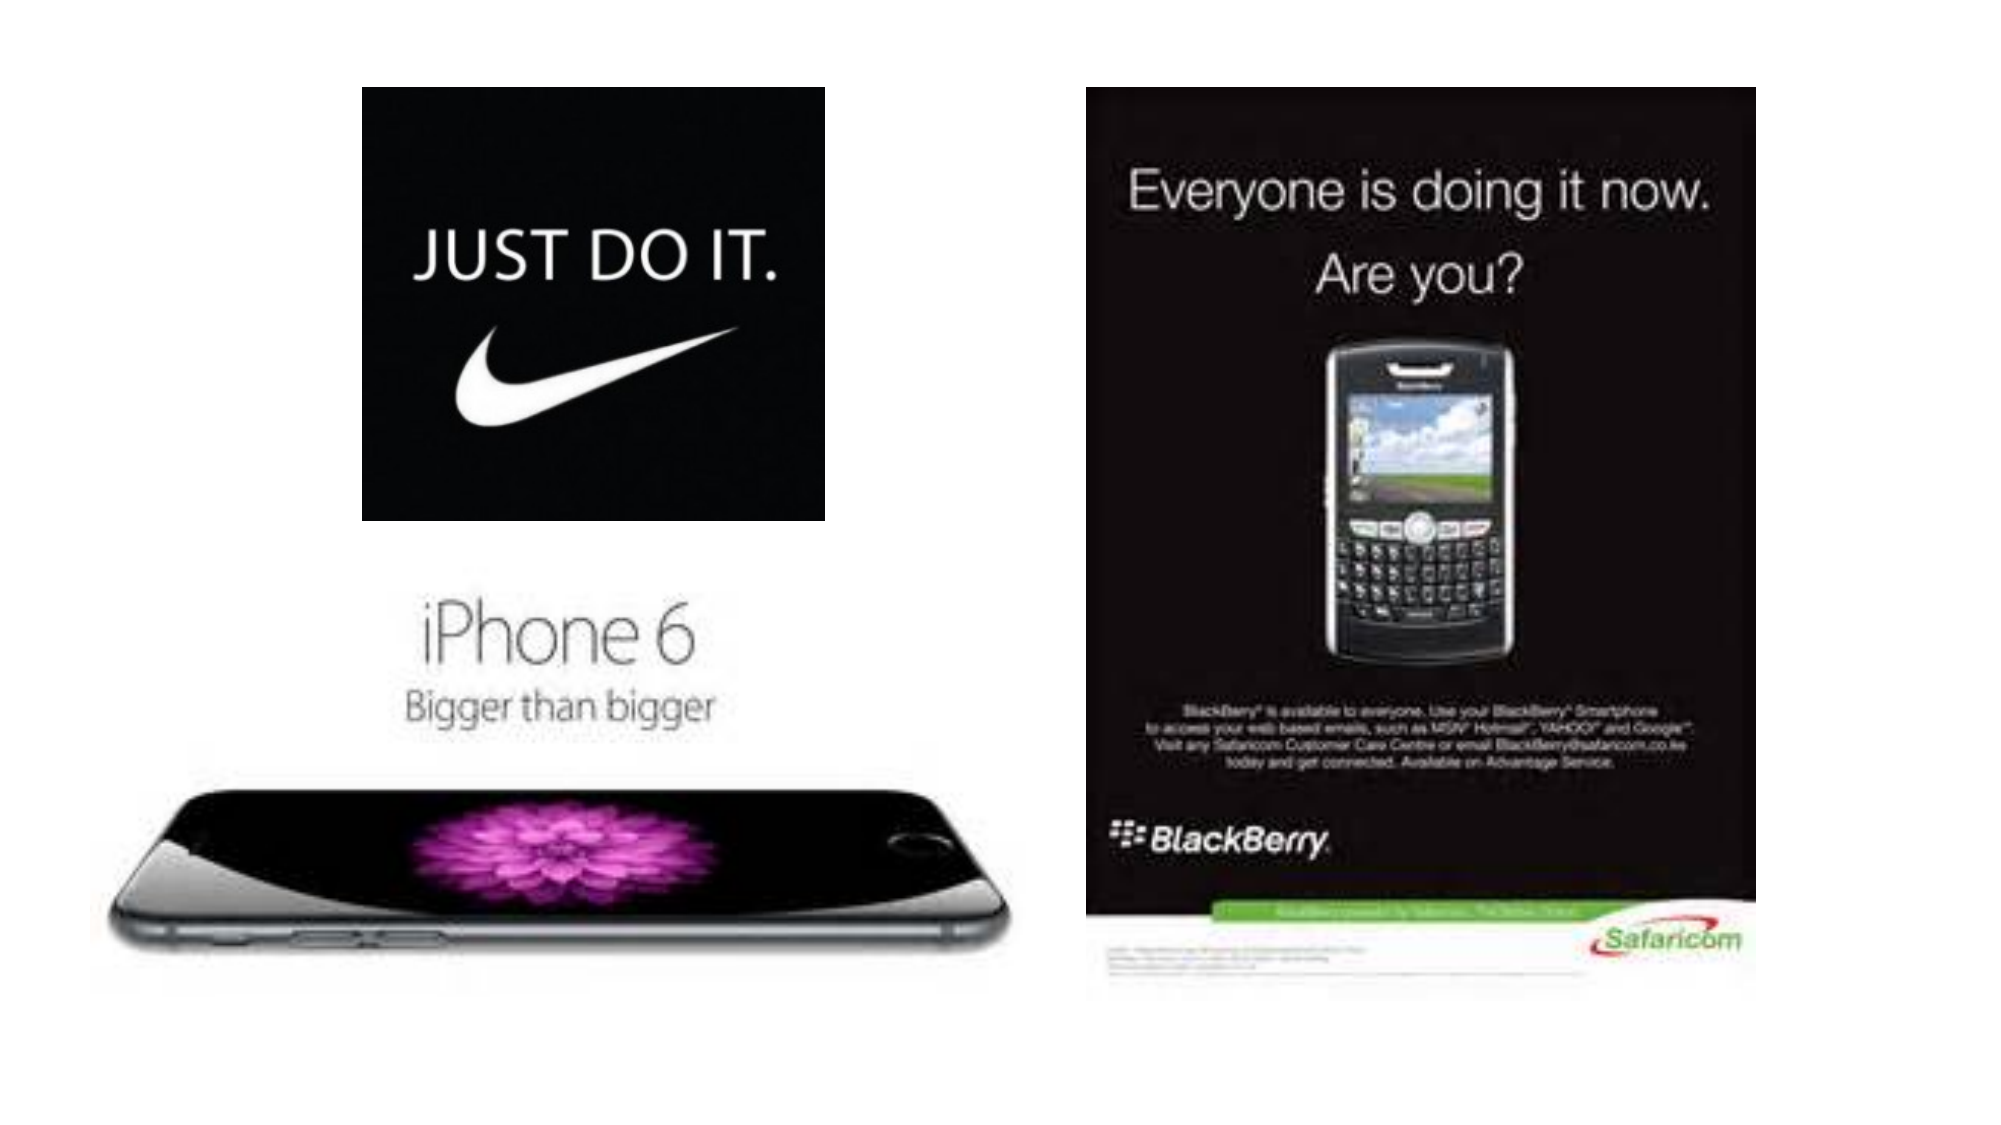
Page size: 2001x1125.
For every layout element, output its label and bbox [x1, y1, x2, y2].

list [362, 87, 825, 522]
picture [1086, 87, 1756, 1001]
picture [89, 544, 1026, 997]
